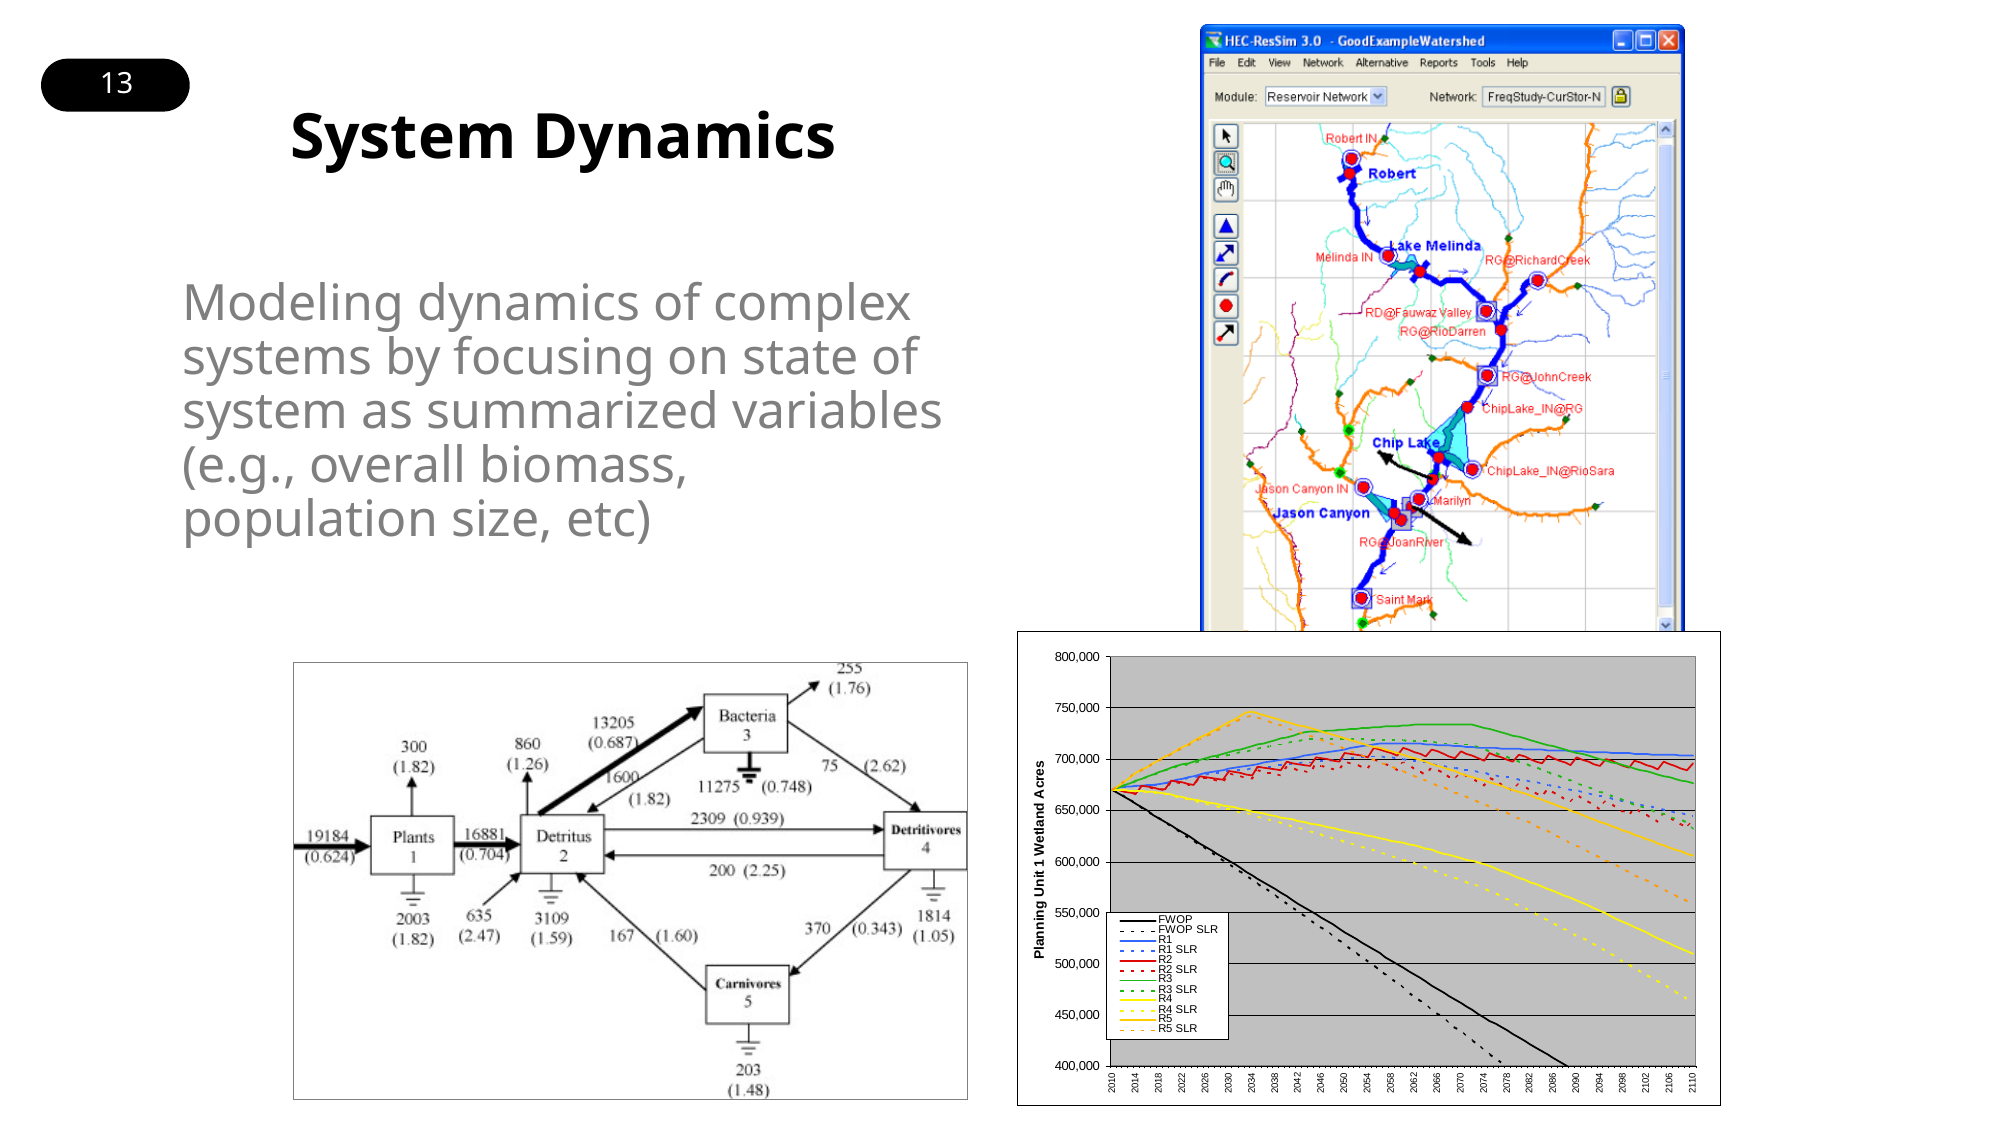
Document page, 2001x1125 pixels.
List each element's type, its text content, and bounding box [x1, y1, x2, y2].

list Modeling dynamics of complex systems by focusing on state of system as summarized variables (e.g., overall biomass, population size, etc) [152, 262, 975, 650]
title System Dynamics [275, 45, 1050, 233]
picture [293, 662, 968, 1100]
picture [1012, 24, 1725, 1110]
